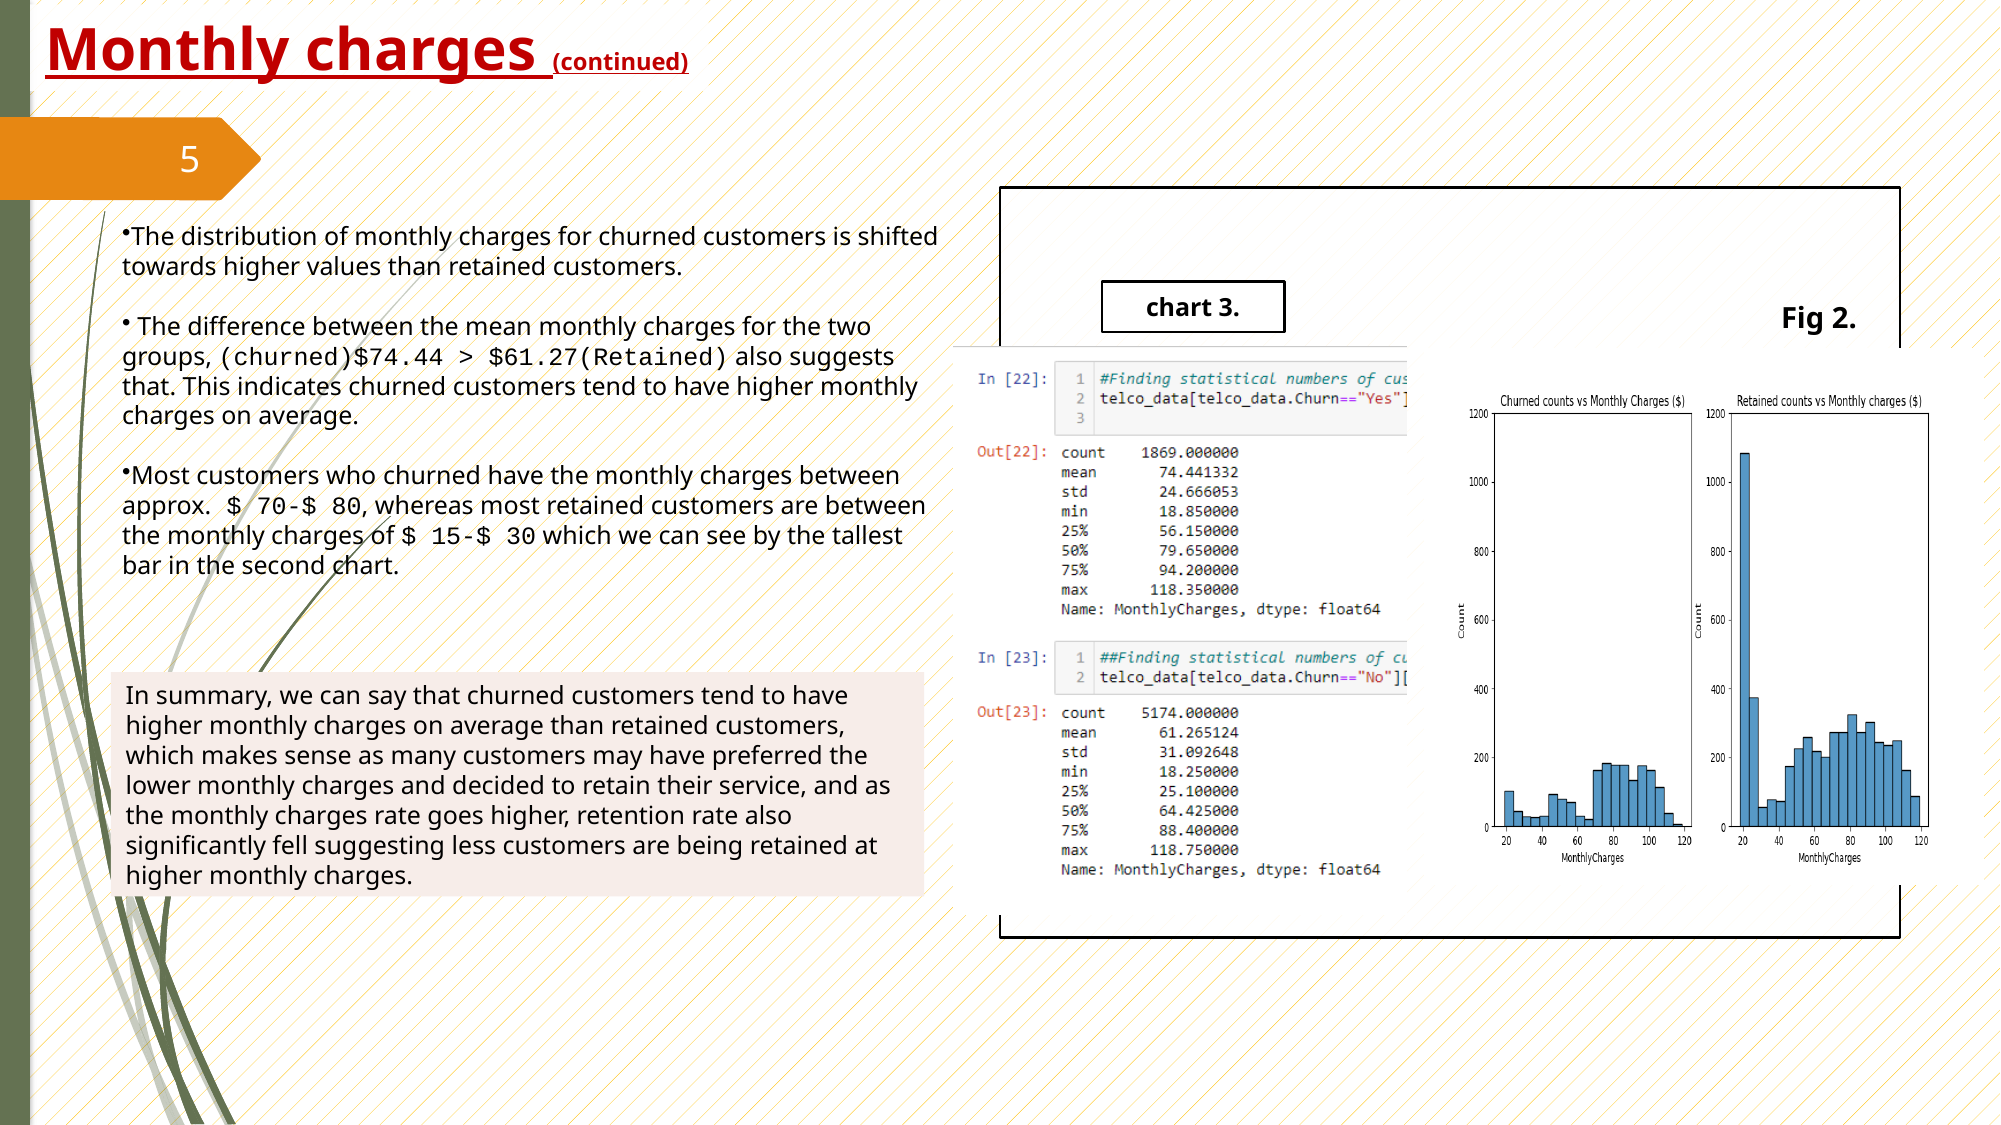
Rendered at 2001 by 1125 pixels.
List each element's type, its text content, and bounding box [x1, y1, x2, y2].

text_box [395, 37, 468, 1125]
text_box In summary, we can say that churned customers tend to have higher monthly charges on average than retained customers, which makes sense as many customers may have preferred the lower monthly charges and decided to retain their service, and as the monthly charges rate goes higher, retention rate also significantly fell suggesting less customers are being retained at higher monthly charges. [472, 672, 925, 897]
picture [953, 346, 1408, 915]
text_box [4, 0, 392, 1125]
text_box chart 3. [1101, 280, 1286, 333]
text_box Fig 2. [1766, 292, 1924, 342]
list The distribution of monthly charges for churned customers is shifted towards higher values than retained customers. The difference between the mean monthly charges for the two groups, (churned)$74.44 > $61.27(Retained) also suggests that. This indicates churned customers tend to have higher monthly charges on average. Most customers who churned have the monthly charges between approx. $ 70-$ 80, whereas most retained customers are between the monthly charges of $ 15-$ 30 which we can see by the tallest bar in the second chart. [472, 95, 957, 742]
picture [1424, 347, 1984, 885]
title Monthly charges (continued) [394, 4, 709, 92]
